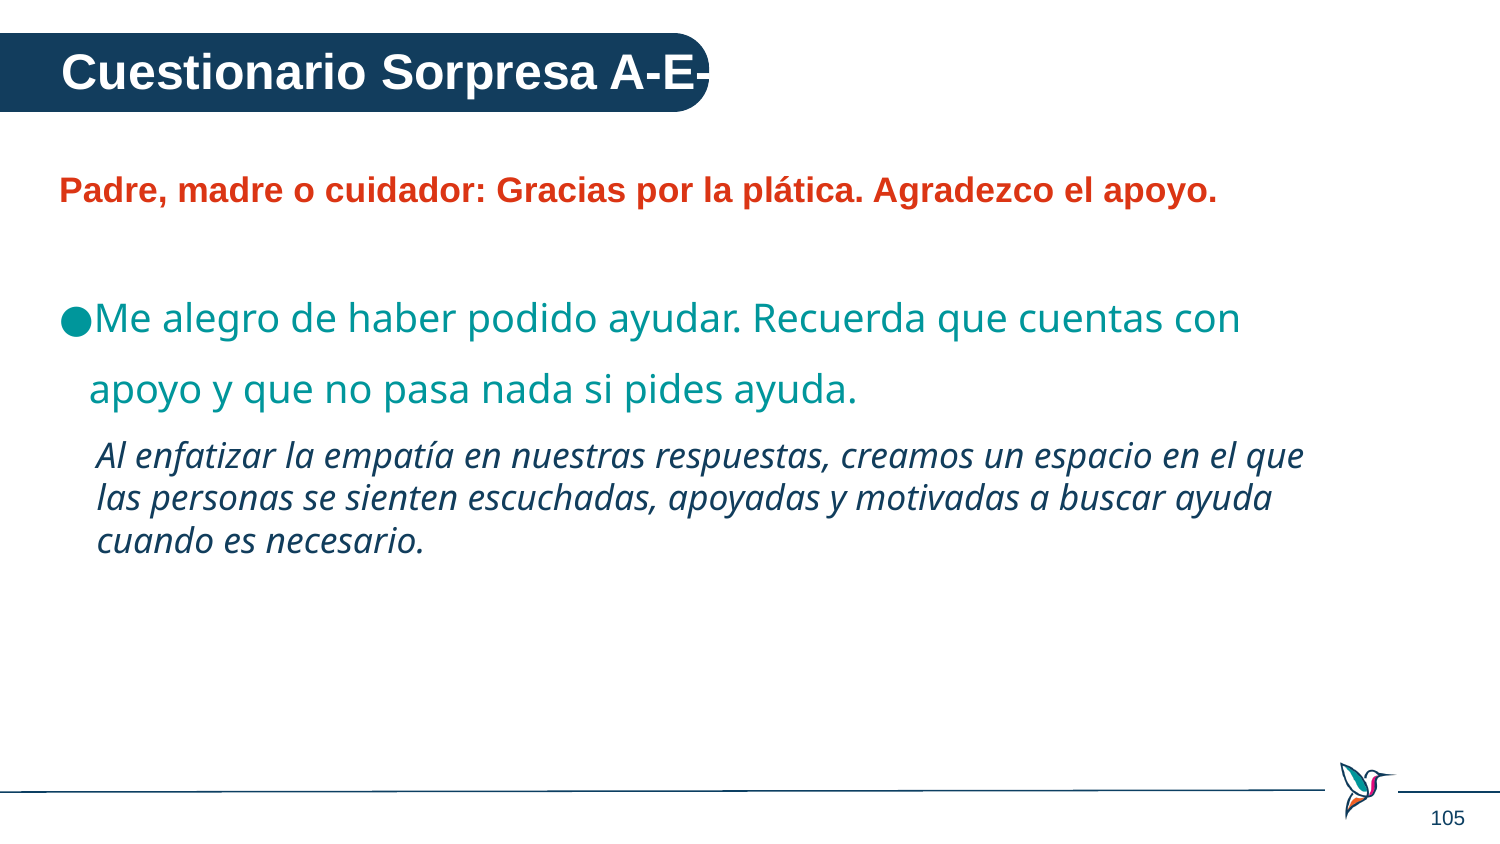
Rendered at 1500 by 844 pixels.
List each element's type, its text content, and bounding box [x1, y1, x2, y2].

text_box Cuestionario Sorpresa A-E-C-P [46, 32, 1135, 108]
text_box [0, 33, 691, 112]
picture [1338, 759, 1398, 823]
text_box Padre, madre o cuidador: Gracias por la plática. Agradezco el apoyo. Me alegro de haber podido ayudar. Recuerda que cuentas con apoyo y que no pasa nada si pides ayuda. Al enfatizar la empatía en nuestras respuestas, creamos un espacio en el que las personas se sienten escuchadas, apoyadas y motivadas a buscar ayuda cuando es necesario. [44, 159, 1351, 568]
